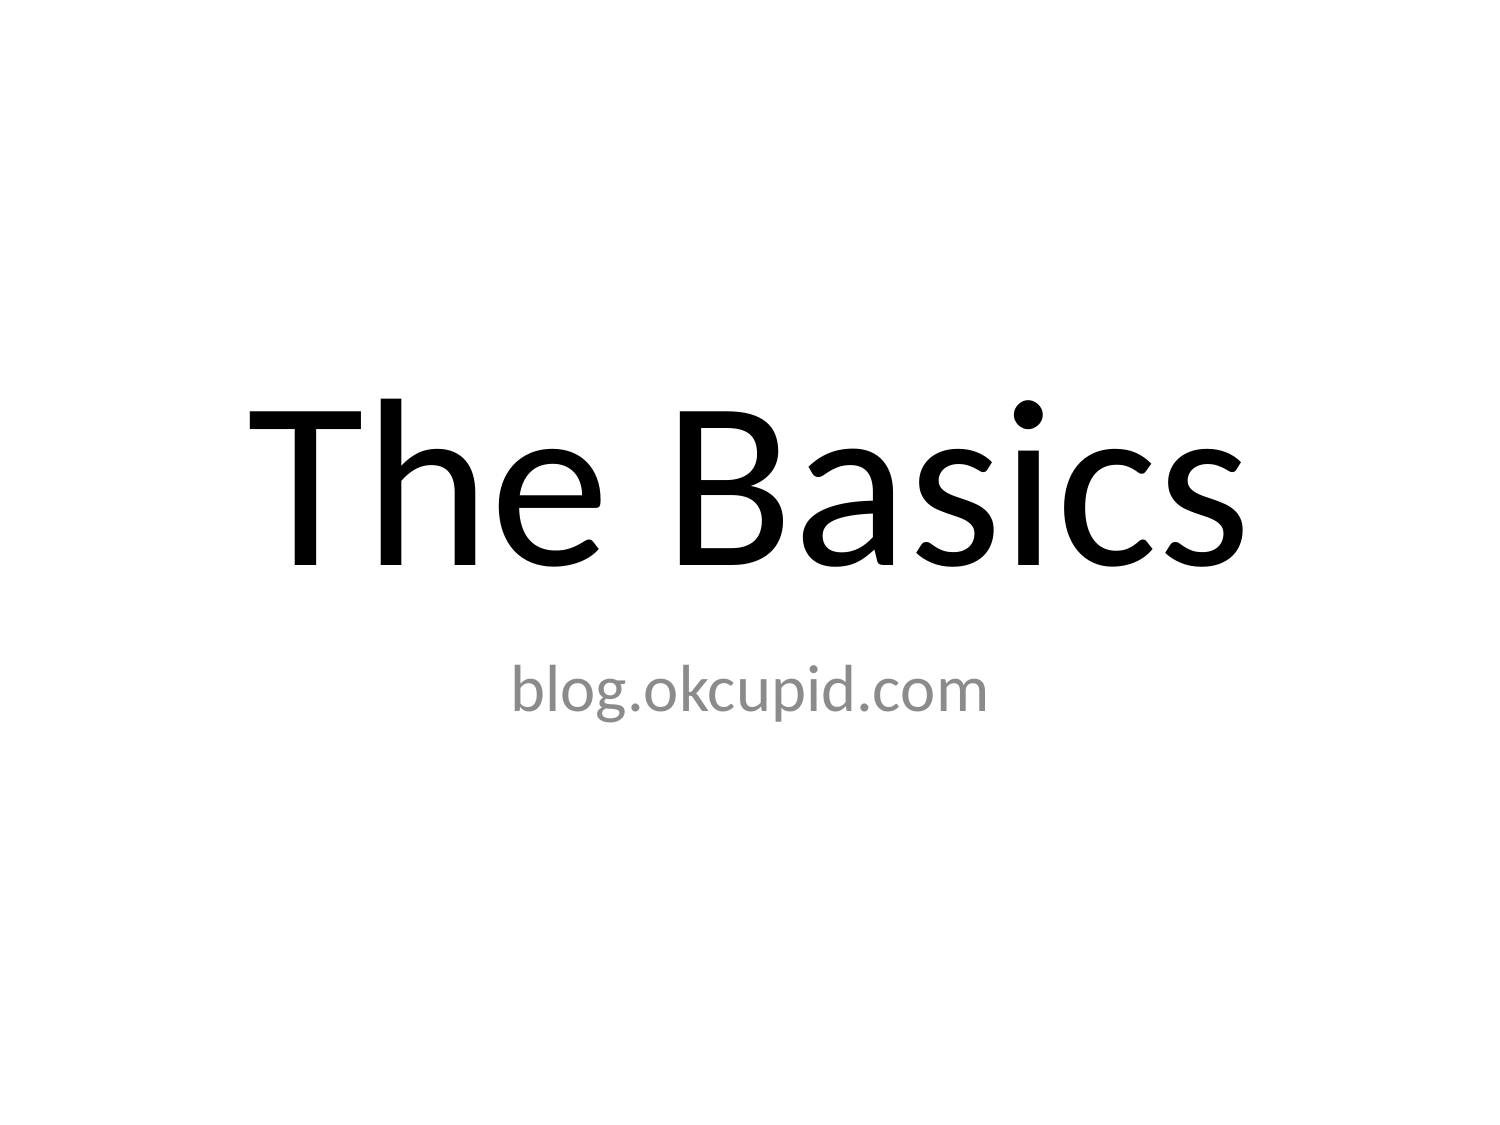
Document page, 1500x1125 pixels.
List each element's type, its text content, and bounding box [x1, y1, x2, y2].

subtitle blog.okcupid.com [225, 637, 1275, 925]
title The Basics [112, 349, 1388, 591]
